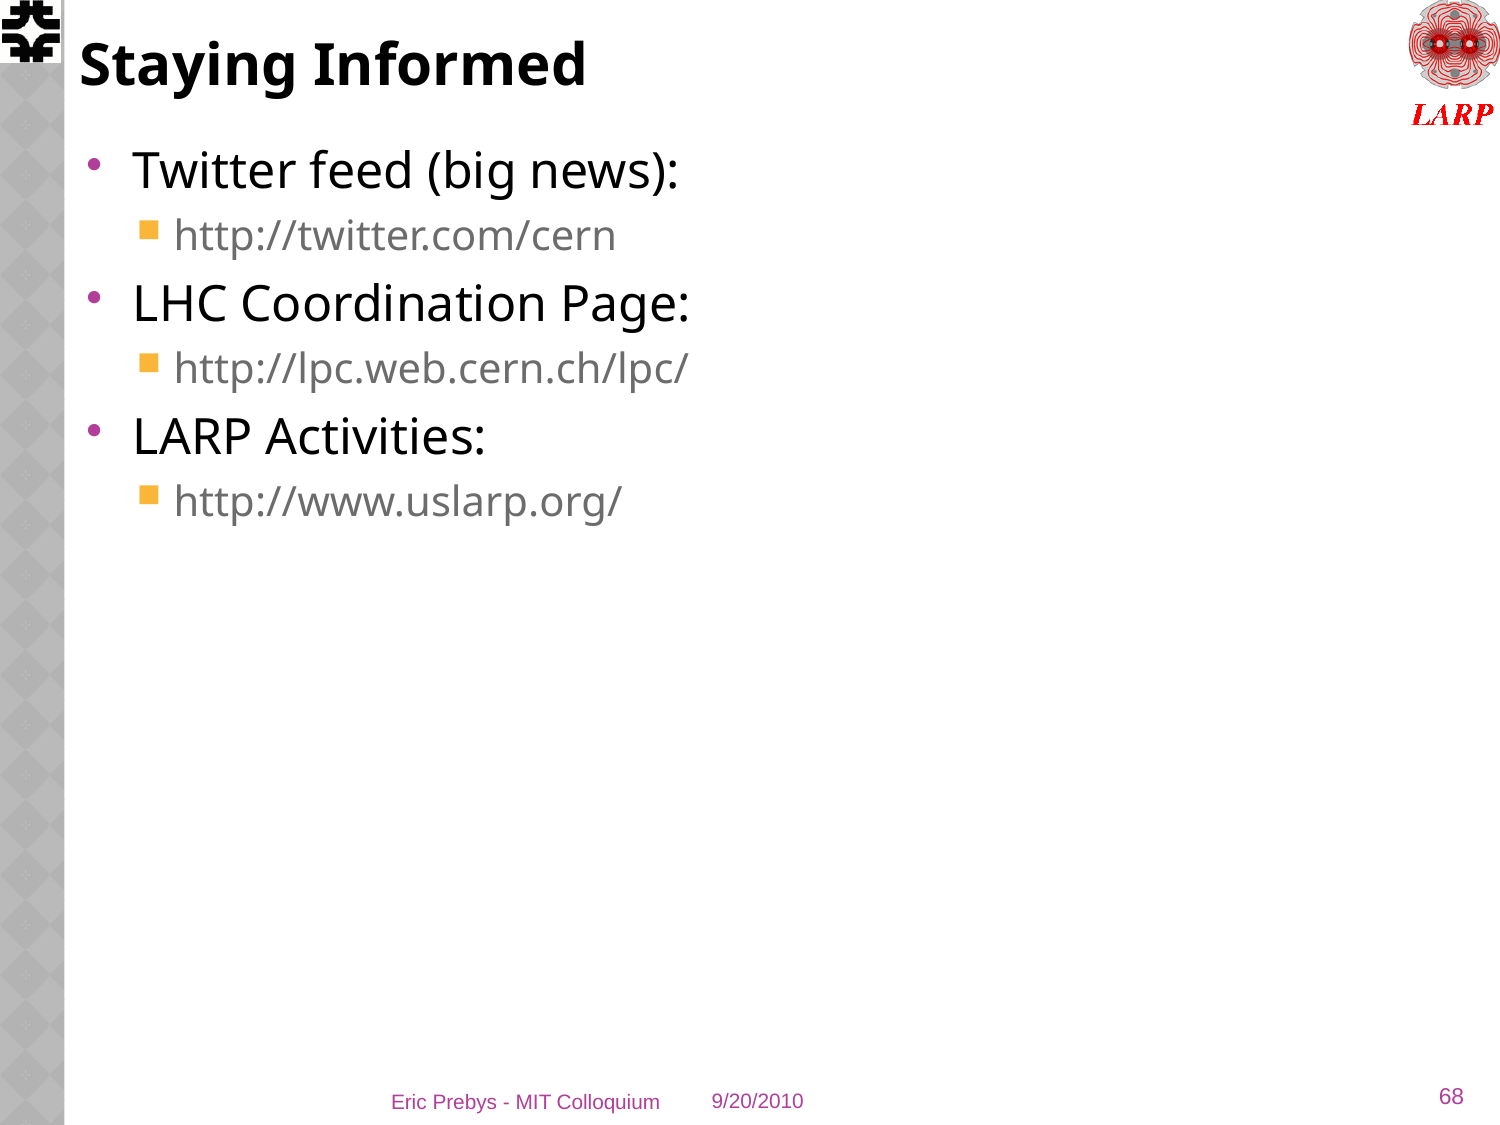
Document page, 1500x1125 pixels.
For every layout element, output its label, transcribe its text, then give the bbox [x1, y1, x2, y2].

table_cell Gauss [0, 0, 65, 1125]
footer Eric Prebys - MIT Colloquium [75, 1075, 675, 1114]
picture [1406, 0, 1500, 125]
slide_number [696, 1075, 1025, 1114]
title Staying Informed [72, 24, 1428, 98]
slide_number 68 [1367, 1071, 1465, 1110]
list Twitter feed (big news): http://twitter.com/cern LHC Coordination Page: http://lpc.web.cern.ch/lpc/ LARP Activities: http://www.uslarp.org/ [72, 131, 1444, 1063]
picture [0, 0, 61, 63]
